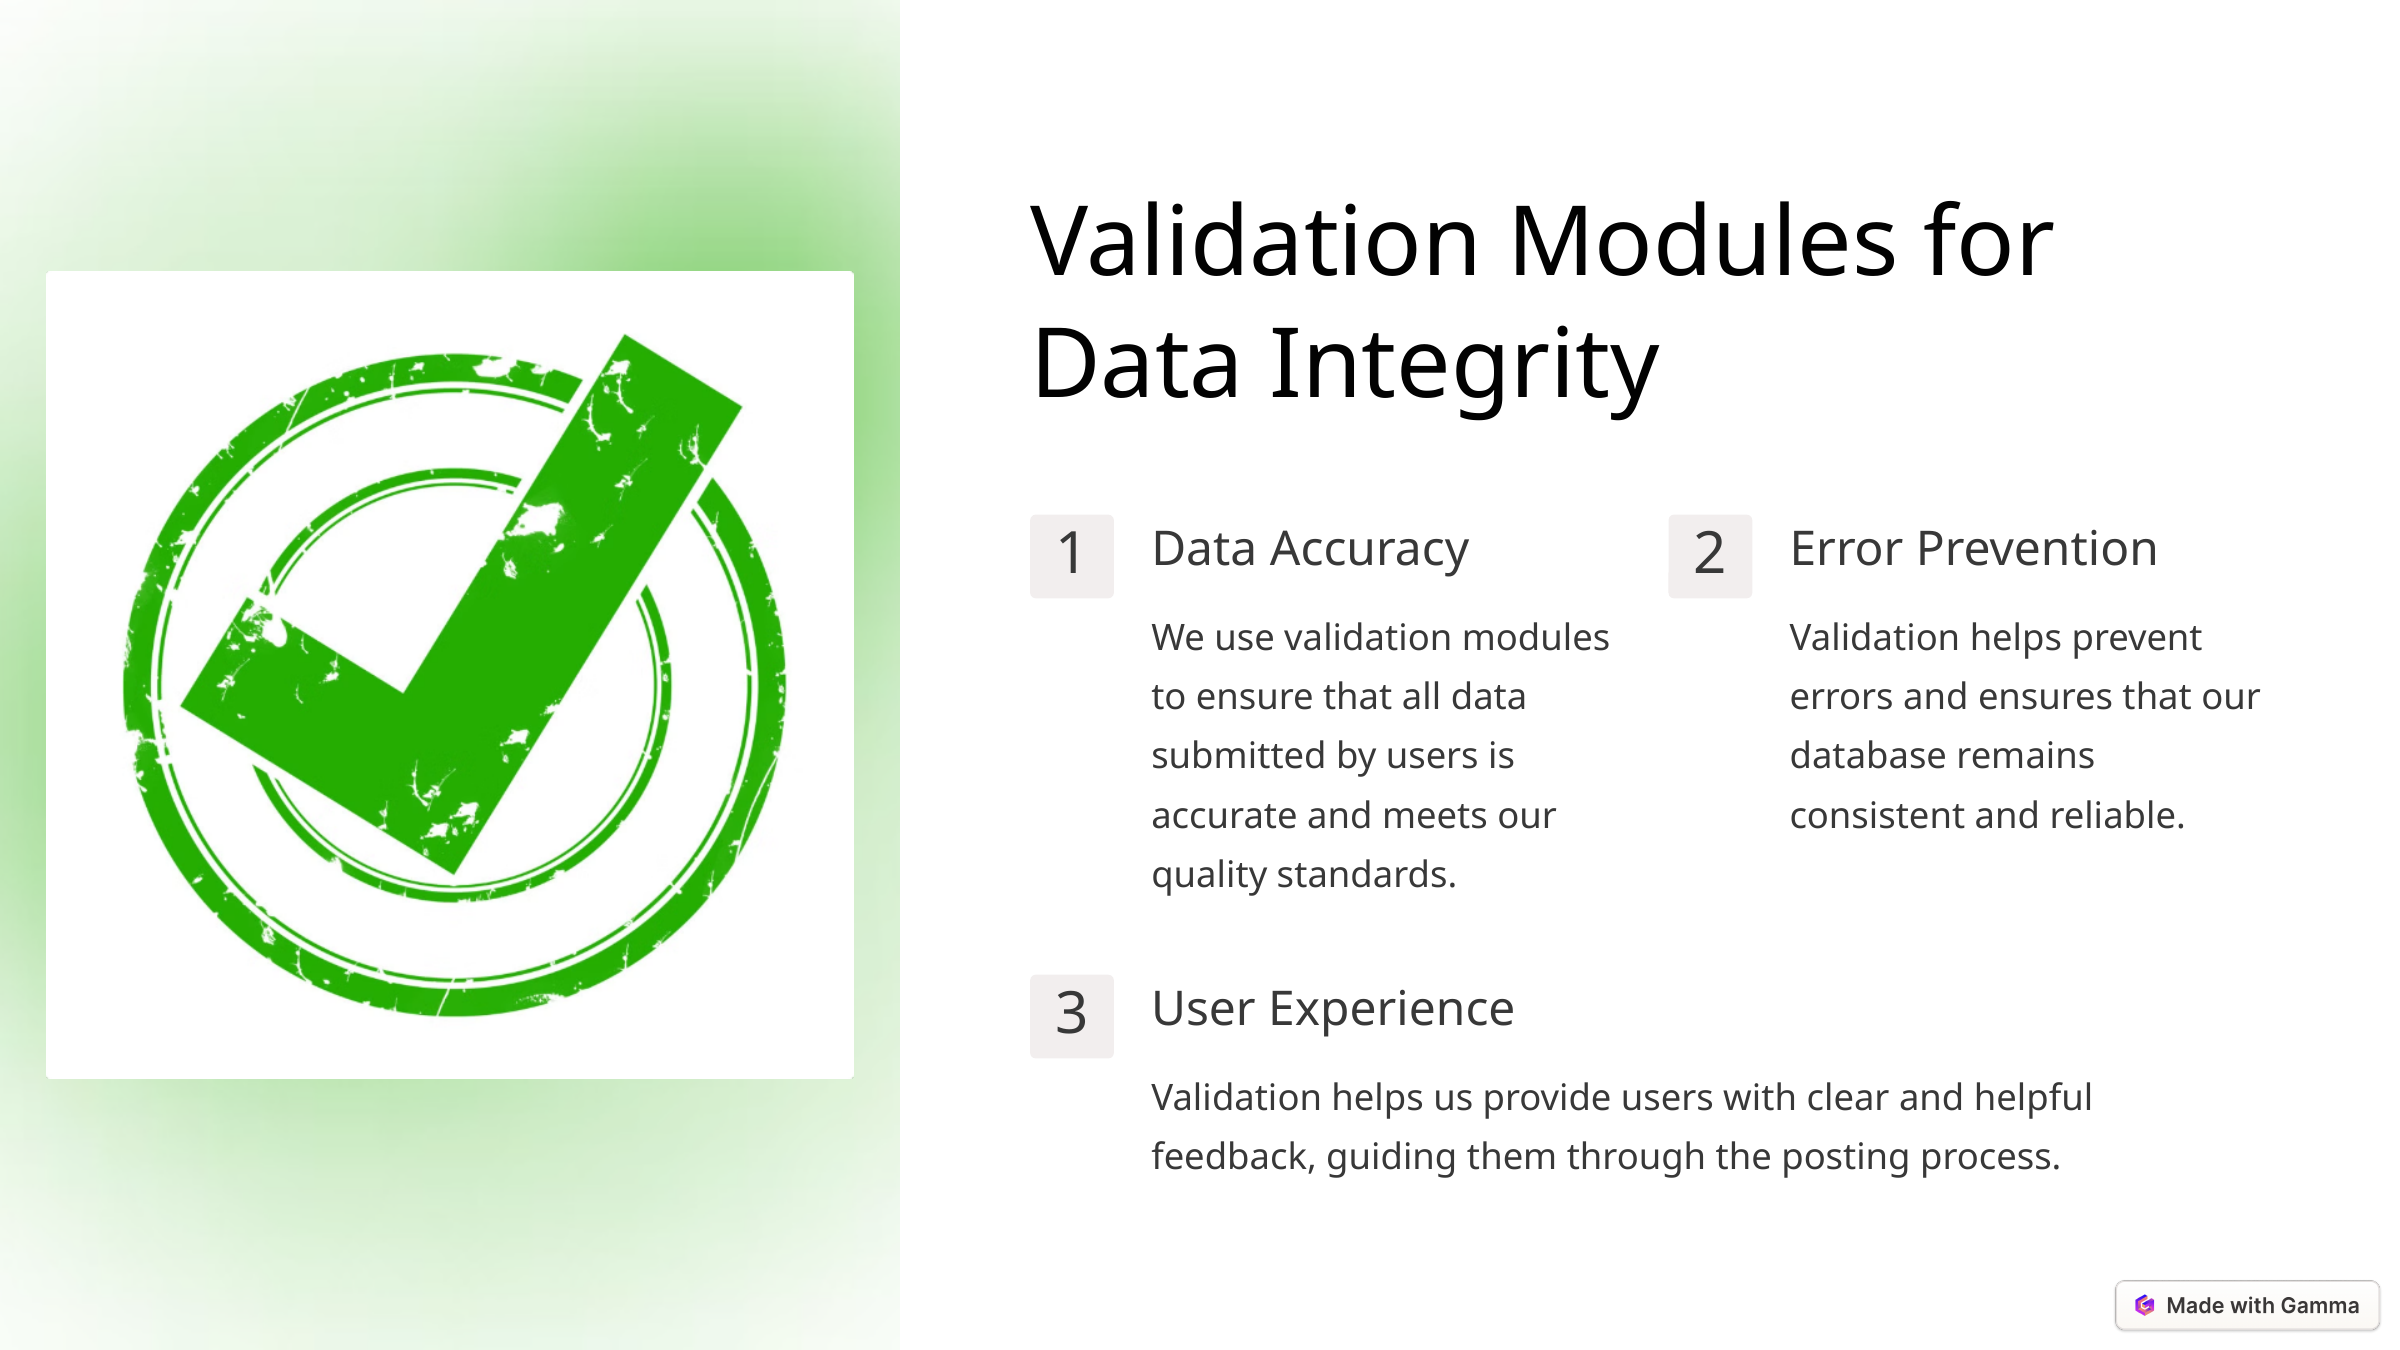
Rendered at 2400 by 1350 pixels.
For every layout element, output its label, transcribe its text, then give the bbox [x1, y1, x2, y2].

picture [2106, 1271, 2389, 1339]
text_box User Experience [1151, 974, 1640, 1036]
text_box We use validation modules to ensure that all data submitted by users is accurate and meets our quality standards. [1151, 597, 1632, 896]
text_box Validation helps prevent errors and ensures that our database remains consistent and reliable. [1789, 597, 2270, 837]
text_box Validation Modules for Data Integrity [1030, 172, 2270, 417]
text_box 2 [1694, 527, 1727, 586]
text_box [1030, 974, 1114, 1059]
text_box Validation helps us provide users with clear and helpful feedback, guiding them through the posting process. [1151, 1058, 2270, 1178]
text_box [1030, 514, 1114, 599]
text_box 3 [1056, 987, 1088, 1046]
text_box Data Accuracy [1151, 514, 1632, 576]
picture [0, 0, 900, 1350]
text_box Error Prevention [1789, 514, 2270, 576]
text_box 1 [1056, 527, 1088, 586]
text_box [1668, 514, 1753, 599]
